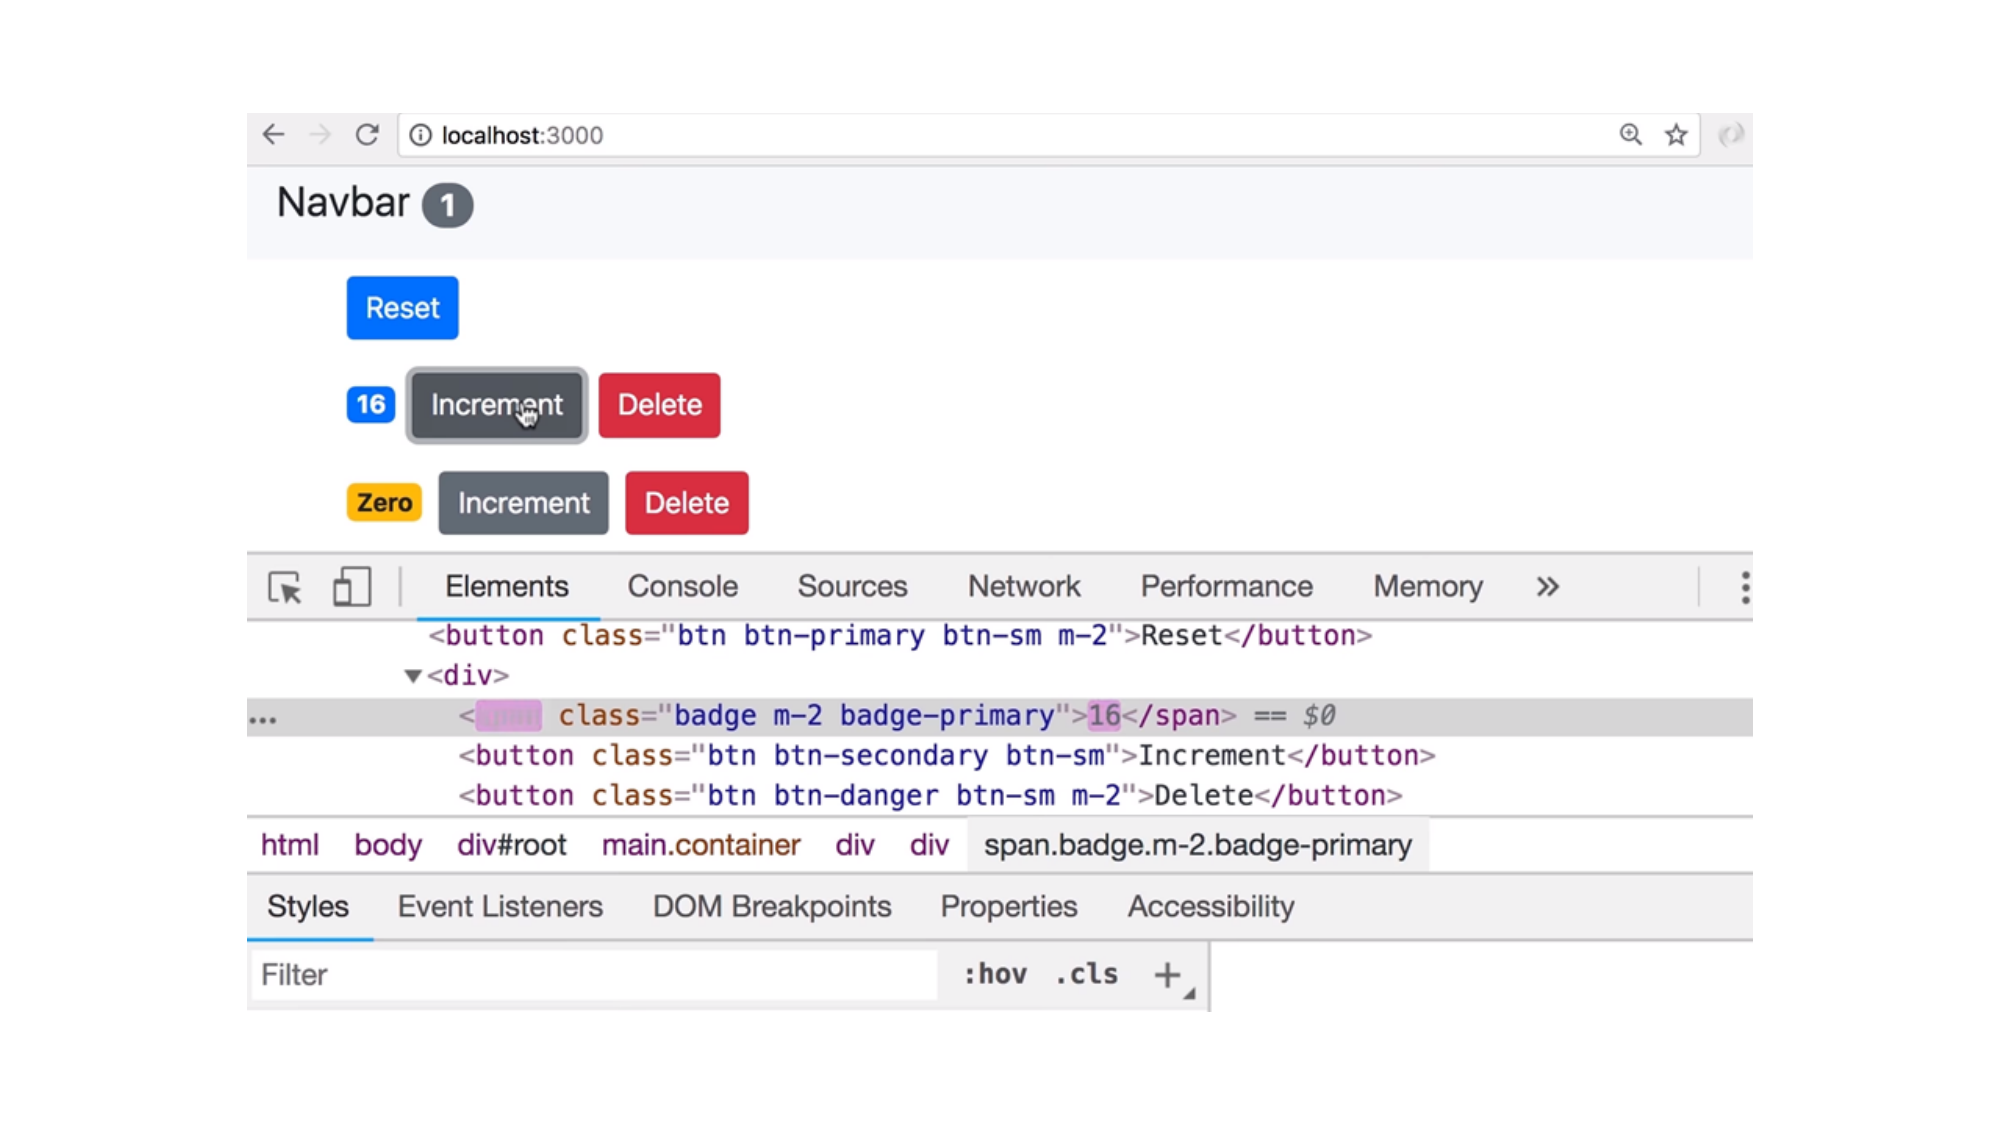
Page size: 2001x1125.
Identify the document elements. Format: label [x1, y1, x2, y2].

picture [247, 113, 1753, 1012]
